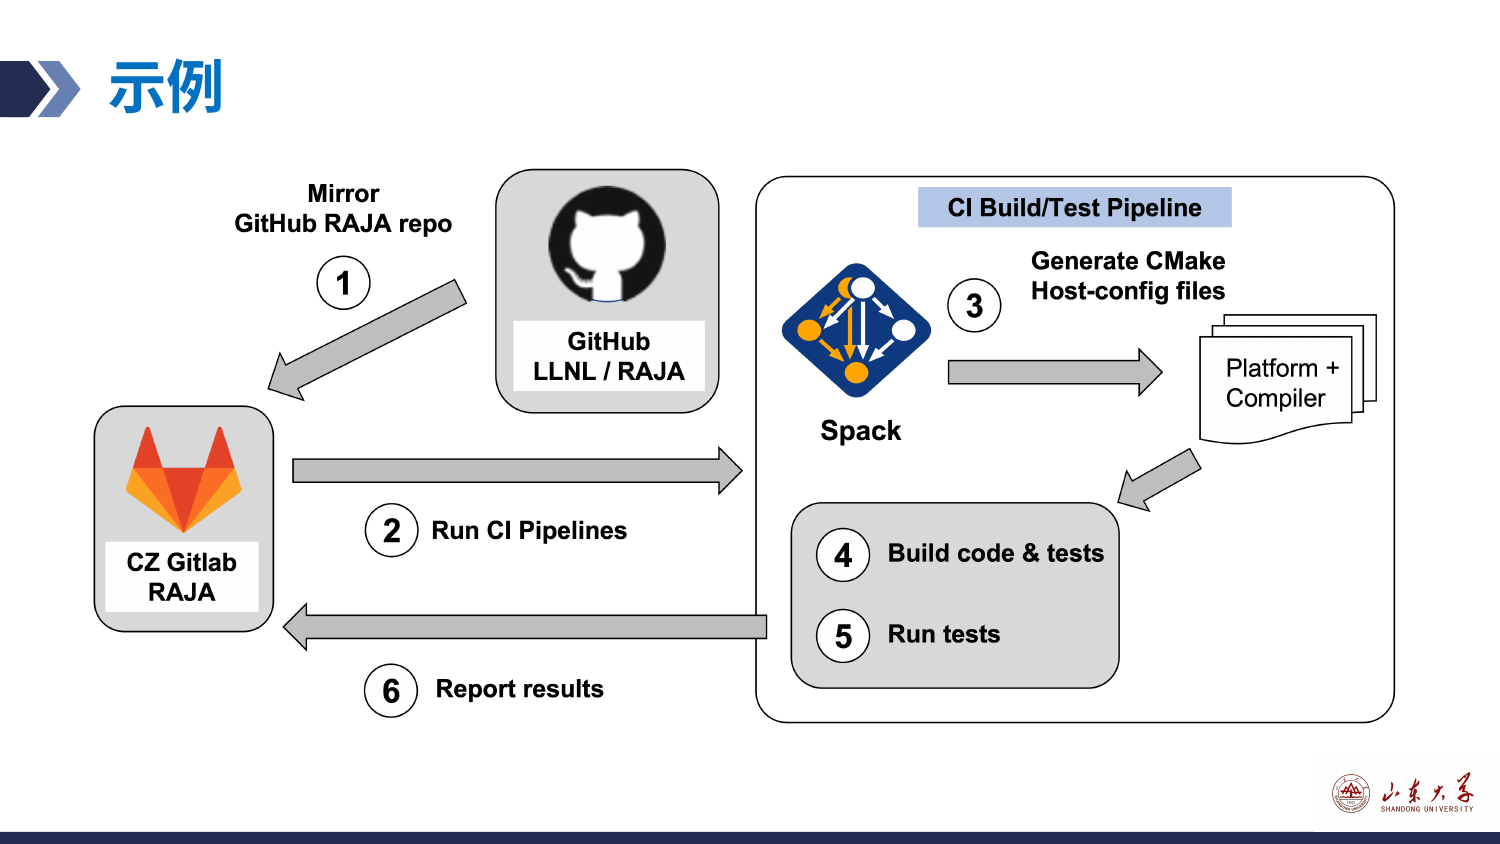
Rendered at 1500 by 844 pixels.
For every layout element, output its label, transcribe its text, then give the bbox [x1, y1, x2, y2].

title 示例 [93, 43, 927, 137]
picture [93, 168, 1396, 730]
